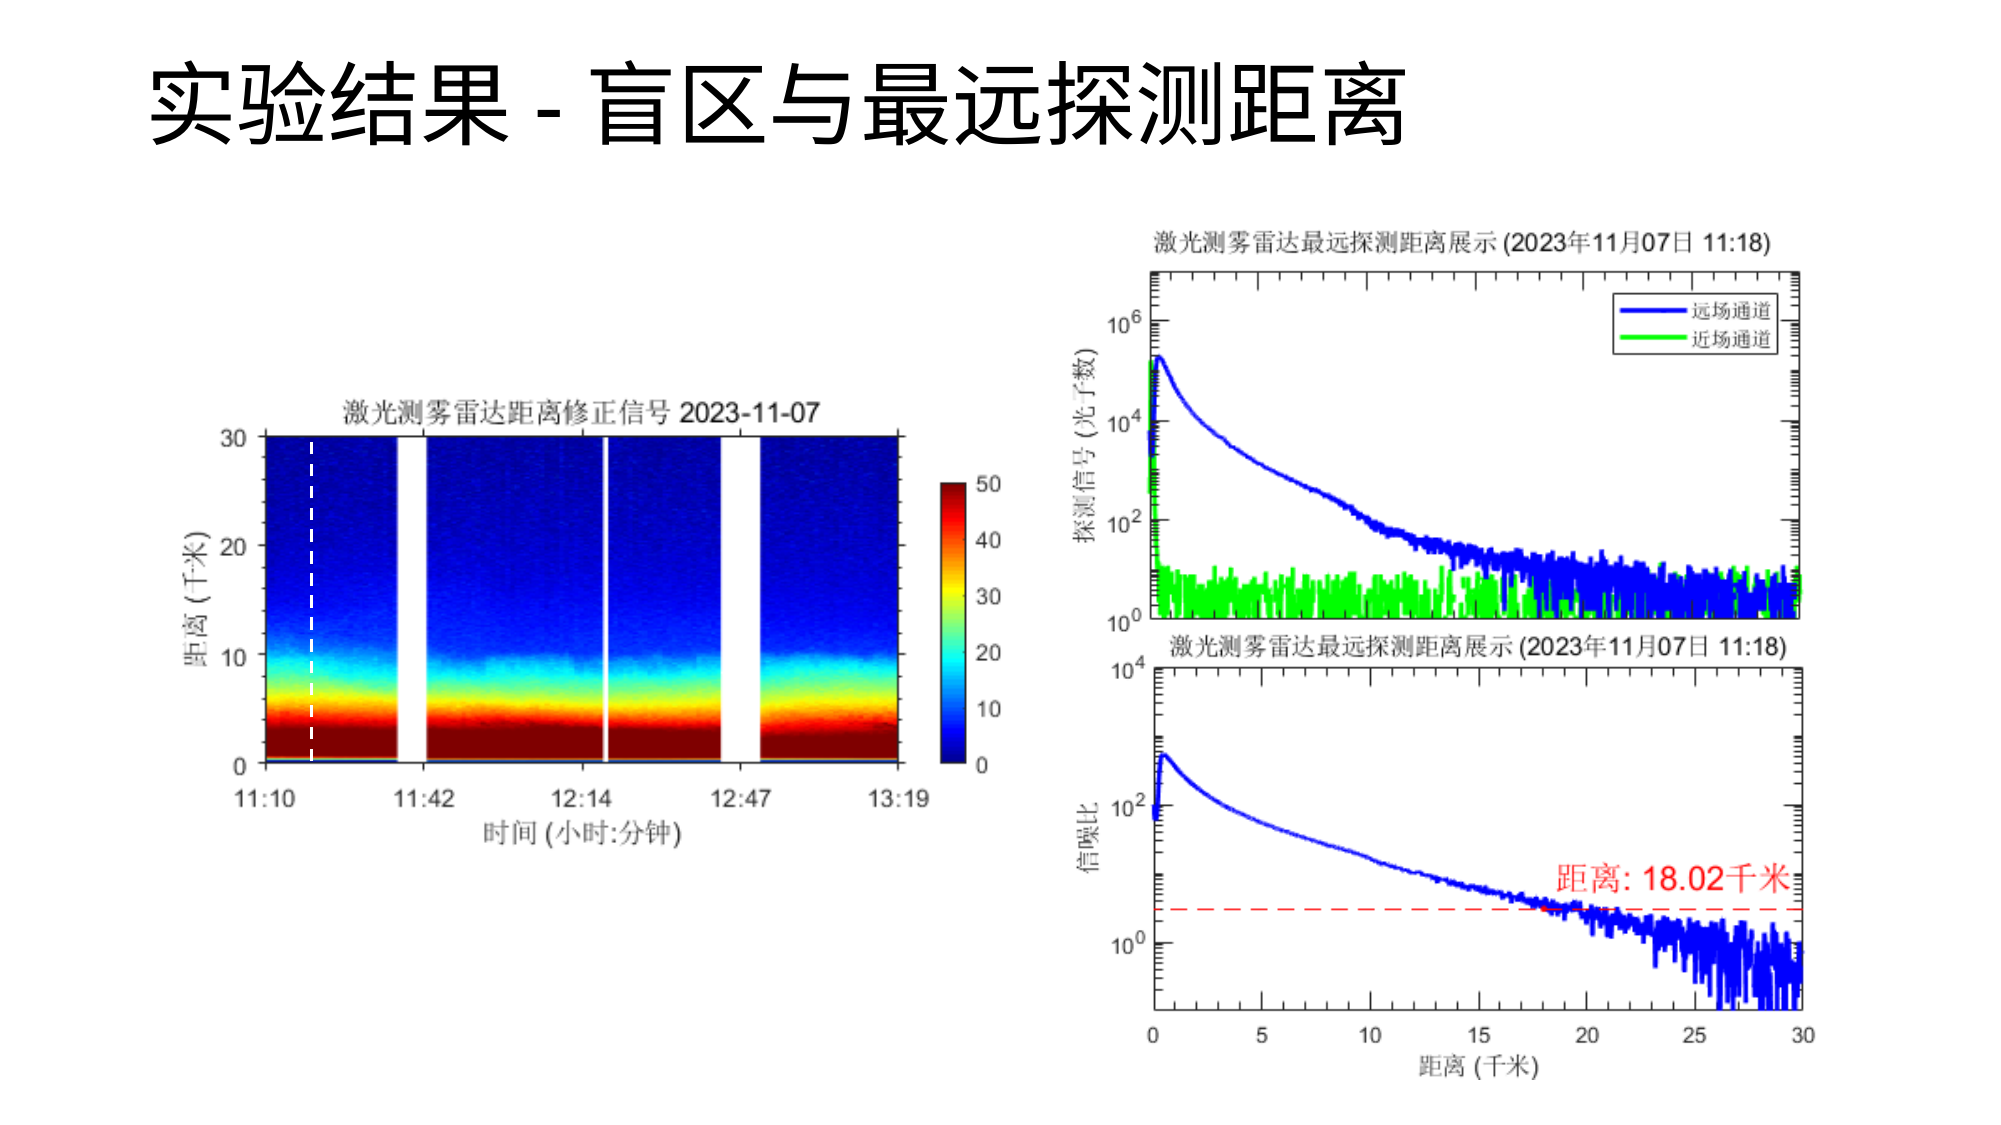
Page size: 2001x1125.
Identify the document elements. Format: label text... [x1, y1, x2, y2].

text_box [181, 389, 1025, 858]
title 实验结果-盲区与最远探测距离 [130, 0, 1856, 218]
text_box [1058, 224, 1832, 1080]
